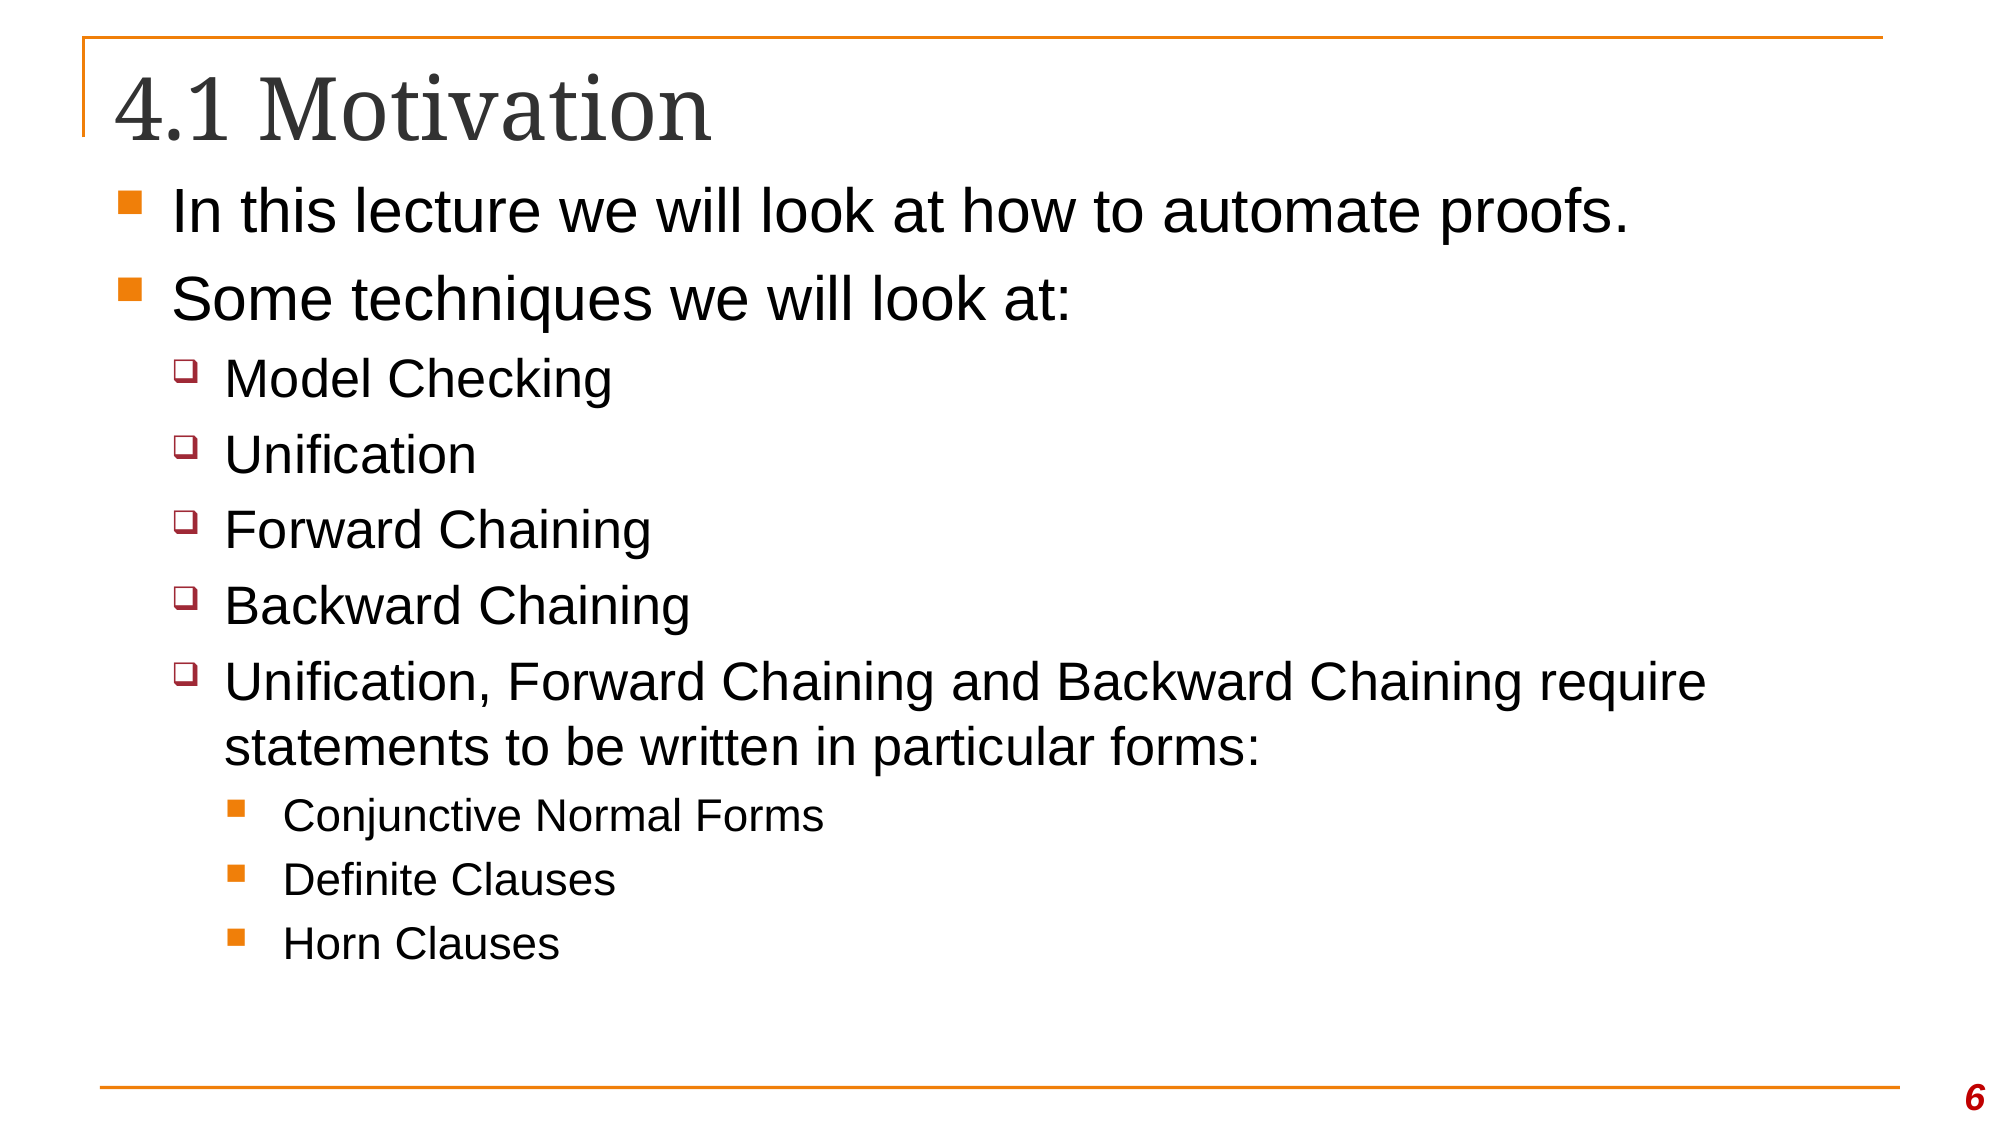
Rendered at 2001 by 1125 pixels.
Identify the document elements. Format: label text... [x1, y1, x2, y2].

title 4.1 Motivation [99, 45, 1900, 162]
slide_number 6 [1883, 1050, 2000, 1125]
list In this lecture we will look at how to automate proofs. Some techniques we will look at: Model Checking Unification Forward Chaining Backward Chaining Unification, Forward Chaining and Backward Chaining require statements to be written in particular forms: Conjunctive Normal Forms Definite Clauses Horn Clauses [99, 162, 1900, 1063]
